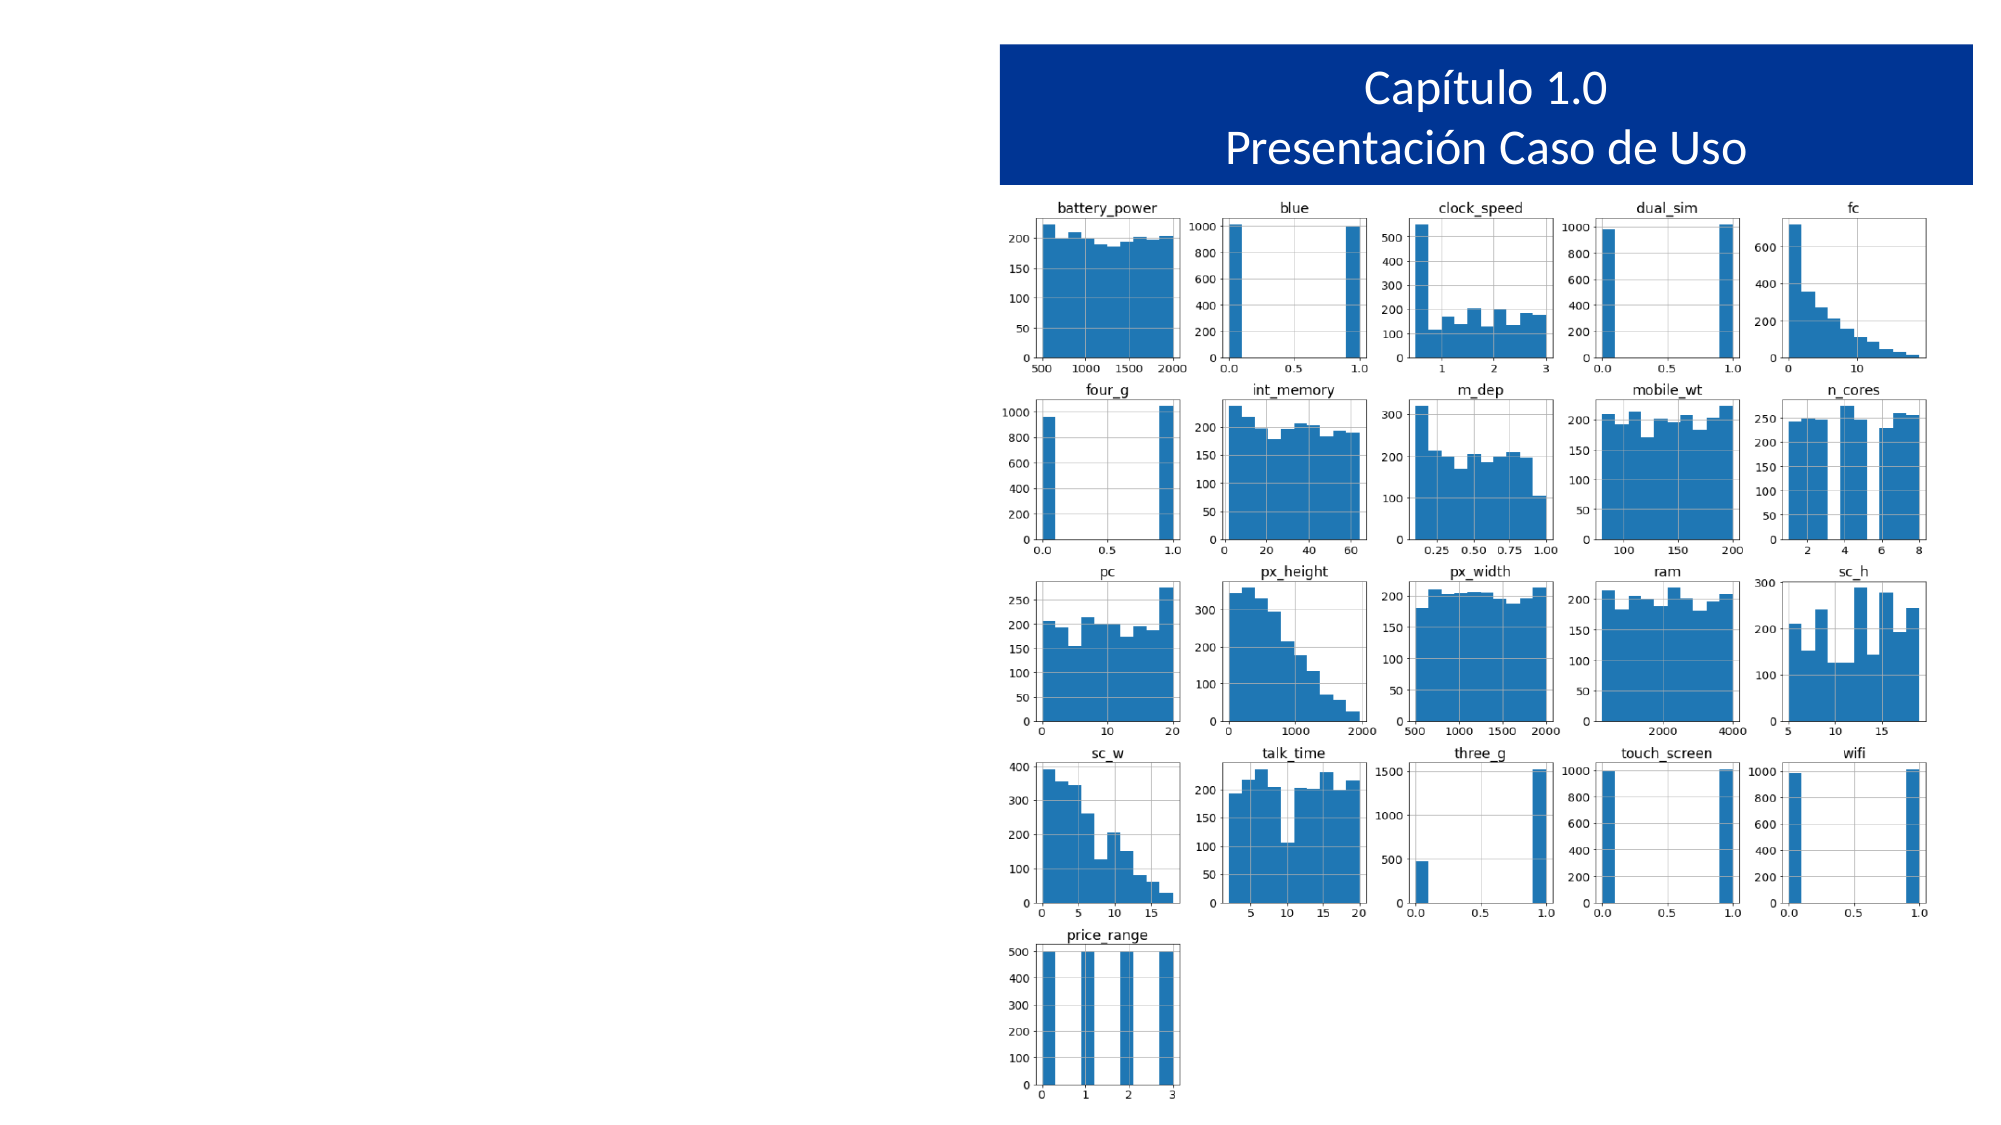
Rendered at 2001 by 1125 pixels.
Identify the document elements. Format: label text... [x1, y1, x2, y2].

picture [999, 195, 1930, 1102]
text_box Capítulo 1.0 Presentación Caso de Uso [998, 42, 1975, 187]
